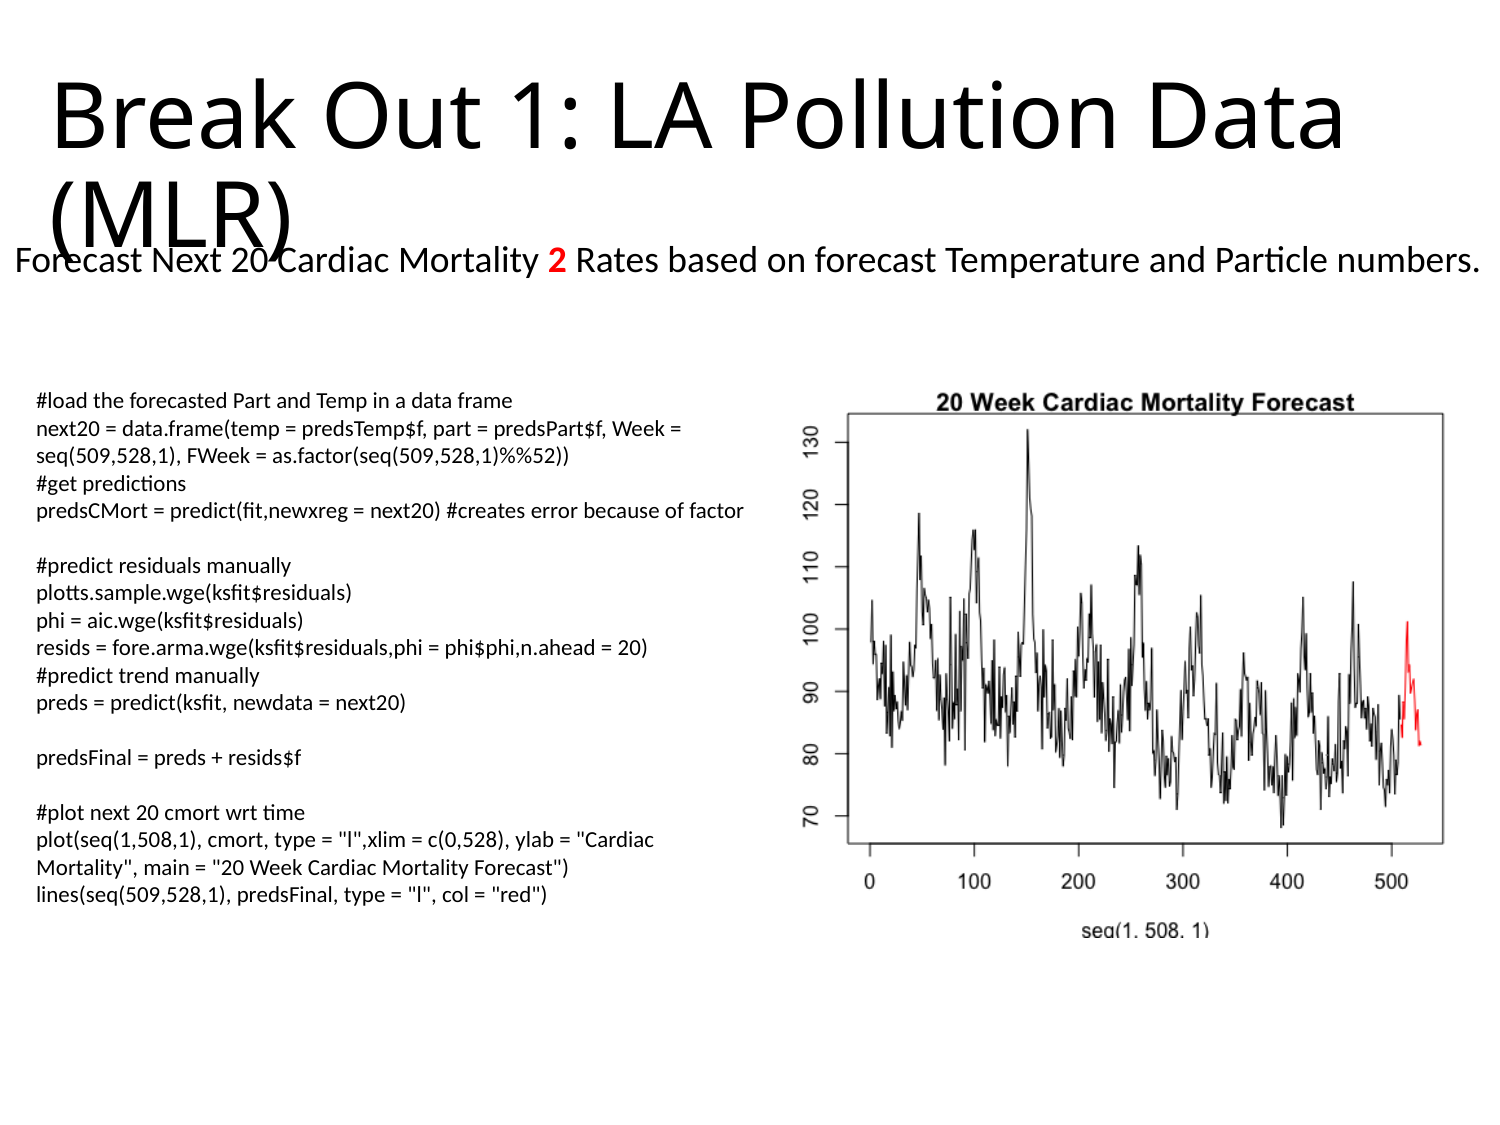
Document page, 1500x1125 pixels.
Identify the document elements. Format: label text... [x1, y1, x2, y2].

text_box #load the forecasted Part and Temp in a data frame next20 = data.frame(temp = predsTemp$f, part = predsPart$f, Week = seq(509,528,1), FWeek = as.factor(seq(509,528,1)%%52)) #get predictions predsCMort = predict(fit,newxreg = next20) #creates error because of factor #predict residuals manually plotts.sample.wge(ksfit$residuals) phi = aic.wge(ksfit$residuals) resids = fore.arma.wge(ksfit$residuals,phi = phi$phi,n.ahead = 20) #predict trend manually preds = predict(ksfit, newdata = next20) predsFinal = preds + resids$f #plot next 20 cmort wrt time plot(seq(1,508,1), cmort, type = "l",xlim = c(0,528), ylab = "Cardiac Mortality", main = "20 Week Cardiac Mortality Forecast") lines(seq(509,528,1), predsFinal, type = "l", col = "red") [21, 378, 772, 943]
text_box Forecast Next 20 Cardiac Mortality 2 Rates based on forecast Temperature and Particle numbers. [0, 228, 1500, 288]
picture [786, 389, 1468, 938]
title Break Out 1: LA Pollution Data (MLR) [34, 59, 1467, 278]
